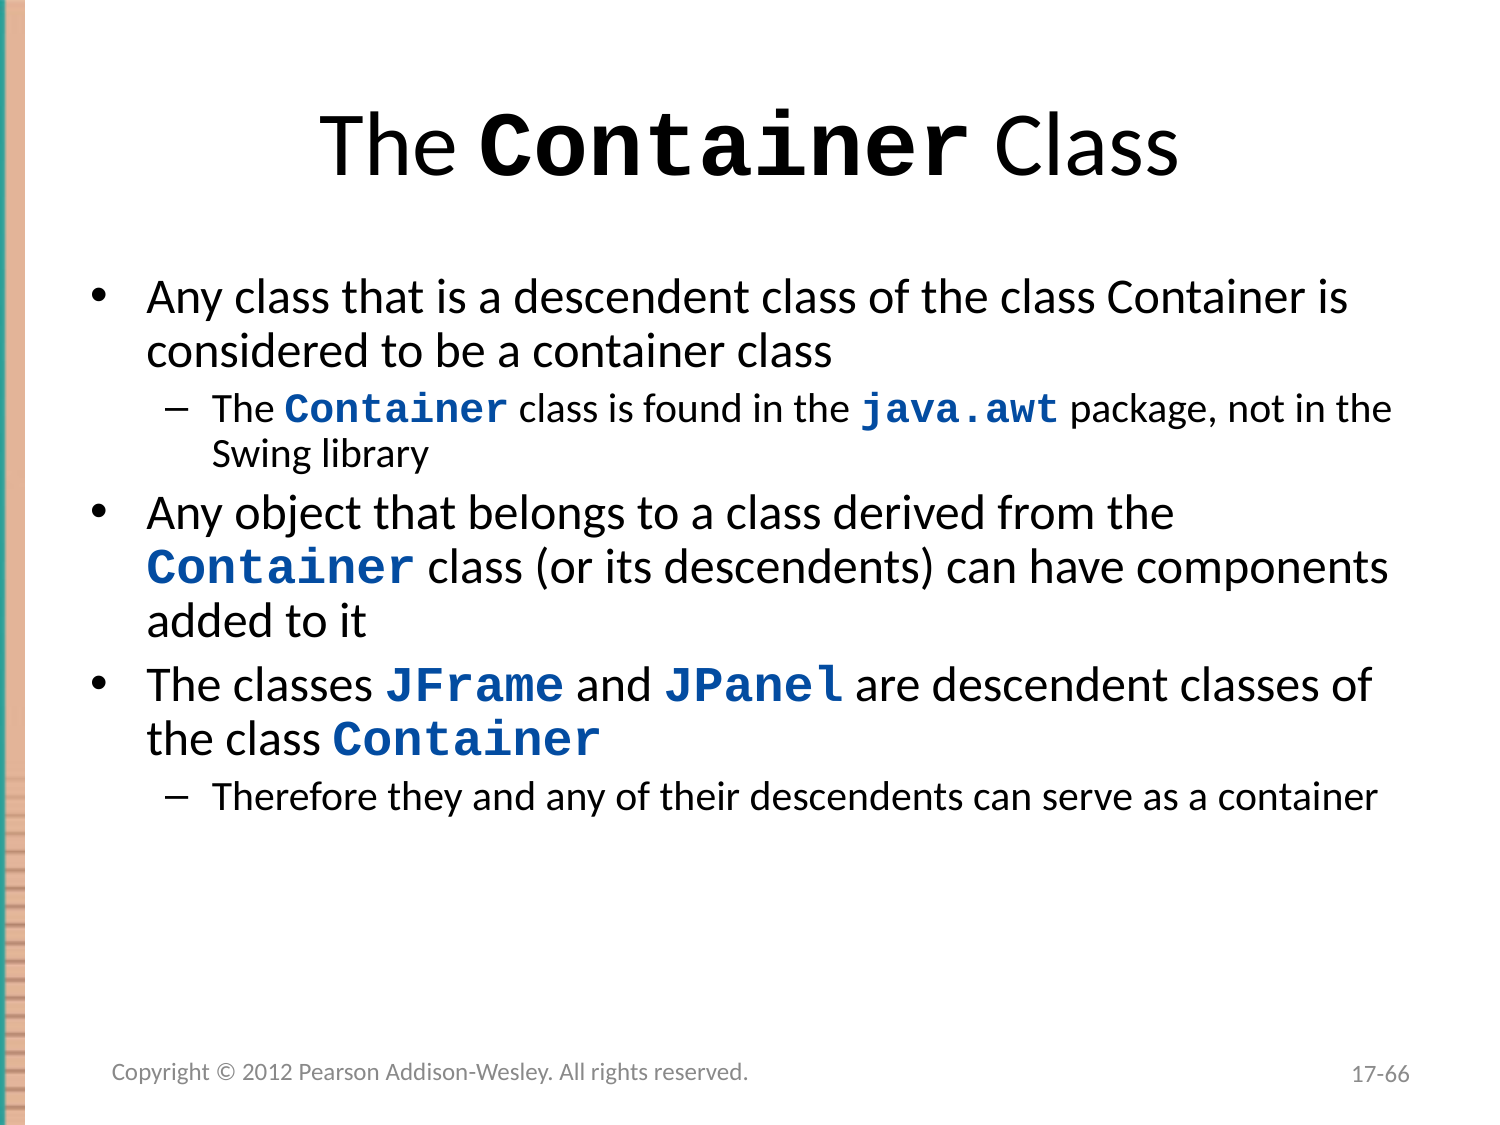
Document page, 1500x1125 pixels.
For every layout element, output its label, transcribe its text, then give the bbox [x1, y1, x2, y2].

picture [0, 0, 25, 1125]
title The Container Class [74, 44, 1426, 233]
footer Copyright © 2012 Pearson Addison-Wesley. All rights reserved. [75, 1040, 788, 1100]
list Any class that is a descendent class of the class Container is considered to be a container class The Container class is found in the java.awt package, not in the Swing library Any object that belongs to a class derived from the Container class (or its descendents) can have components added to it The classes JFrame and JPanel are descendent classes of the class Container Therefore they and any of their descendents can serve as a container [74, 262, 1426, 1006]
slide_number 17-66 [1074, 1042, 1425, 1103]
